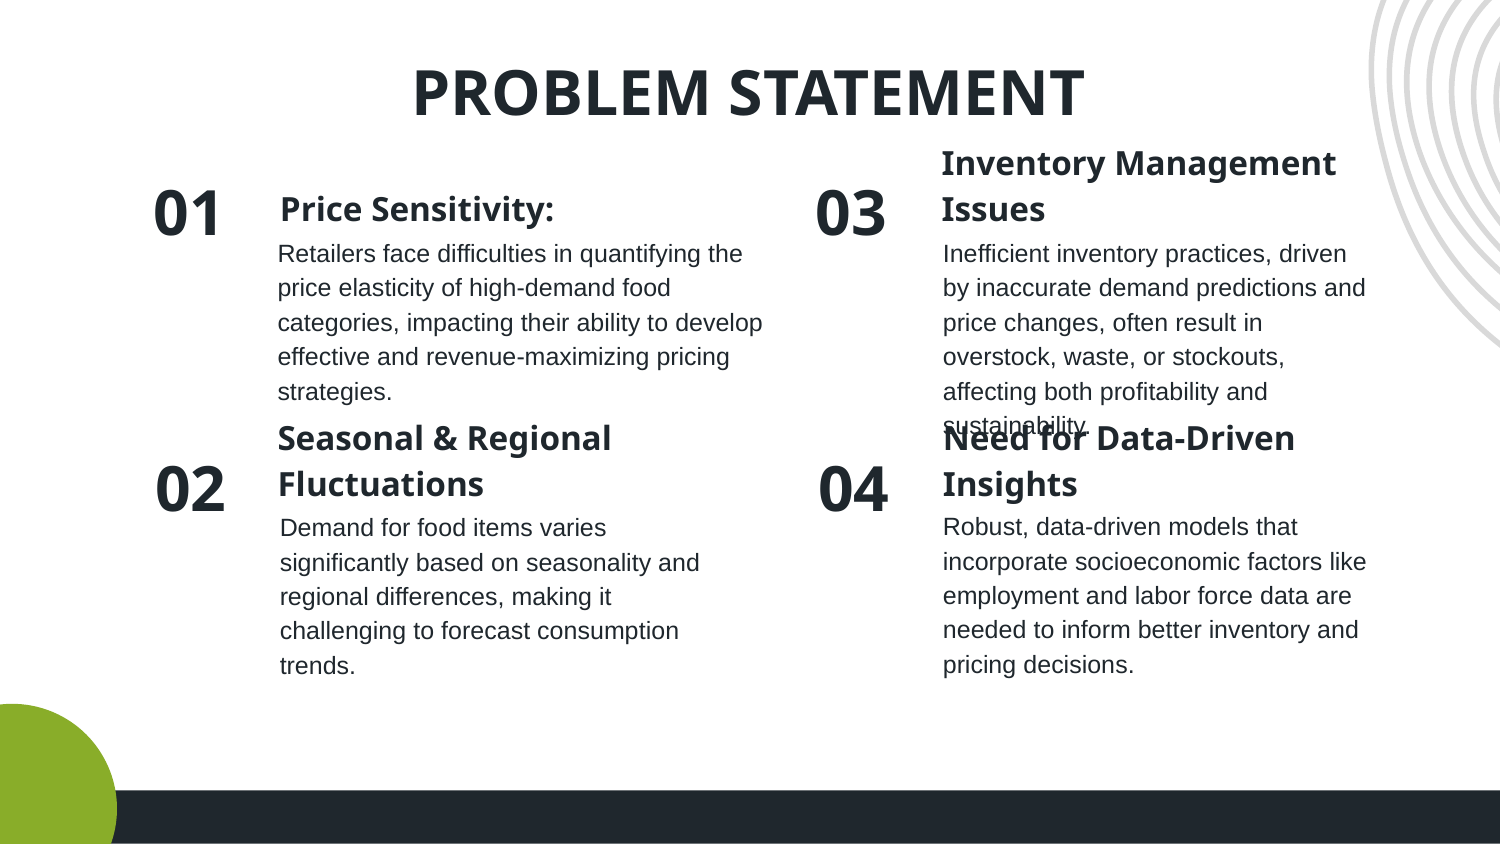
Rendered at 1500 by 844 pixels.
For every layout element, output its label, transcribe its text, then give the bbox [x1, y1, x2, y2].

title 04 [780, 430, 928, 532]
subtitle Seasonal & Regional Fluctuations [262, 442, 806, 519]
subtitle Retailers face difficulties in quantifying the price elasticity of high-demand food categories, impacting their ability to develop effective and revenue-maximizing pricing strategies. [262, 218, 806, 422]
title 02 [116, 430, 265, 532]
subtitle Price Sensitivity: [264, 180, 723, 244]
title 01 [115, 154, 264, 256]
subtitle Robust, data-driven models that incorporate socioeconomic factors like employment and labor force data are needed to inform better inventory and pricing decisions. [927, 519, 1386, 691]
subtitle Need for Data-Driven Insights [927, 455, 1413, 519]
subtitle Inventory Management Issues [926, 180, 1413, 244]
subtitle Demand for food items varies significantly based on seasonality and regional differences, making it challenging to forecast consumption trends. [264, 519, 723, 692]
title 03 [777, 154, 926, 256]
title PROBLEM STATEMENT [116, 37, 1381, 132]
subtitle Inefficient inventory practices, driven by inaccurate demand predictions and price changes, often result in overstock, waste, or stockouts, affecting both profitability and sustainability. [927, 244, 1386, 442]
